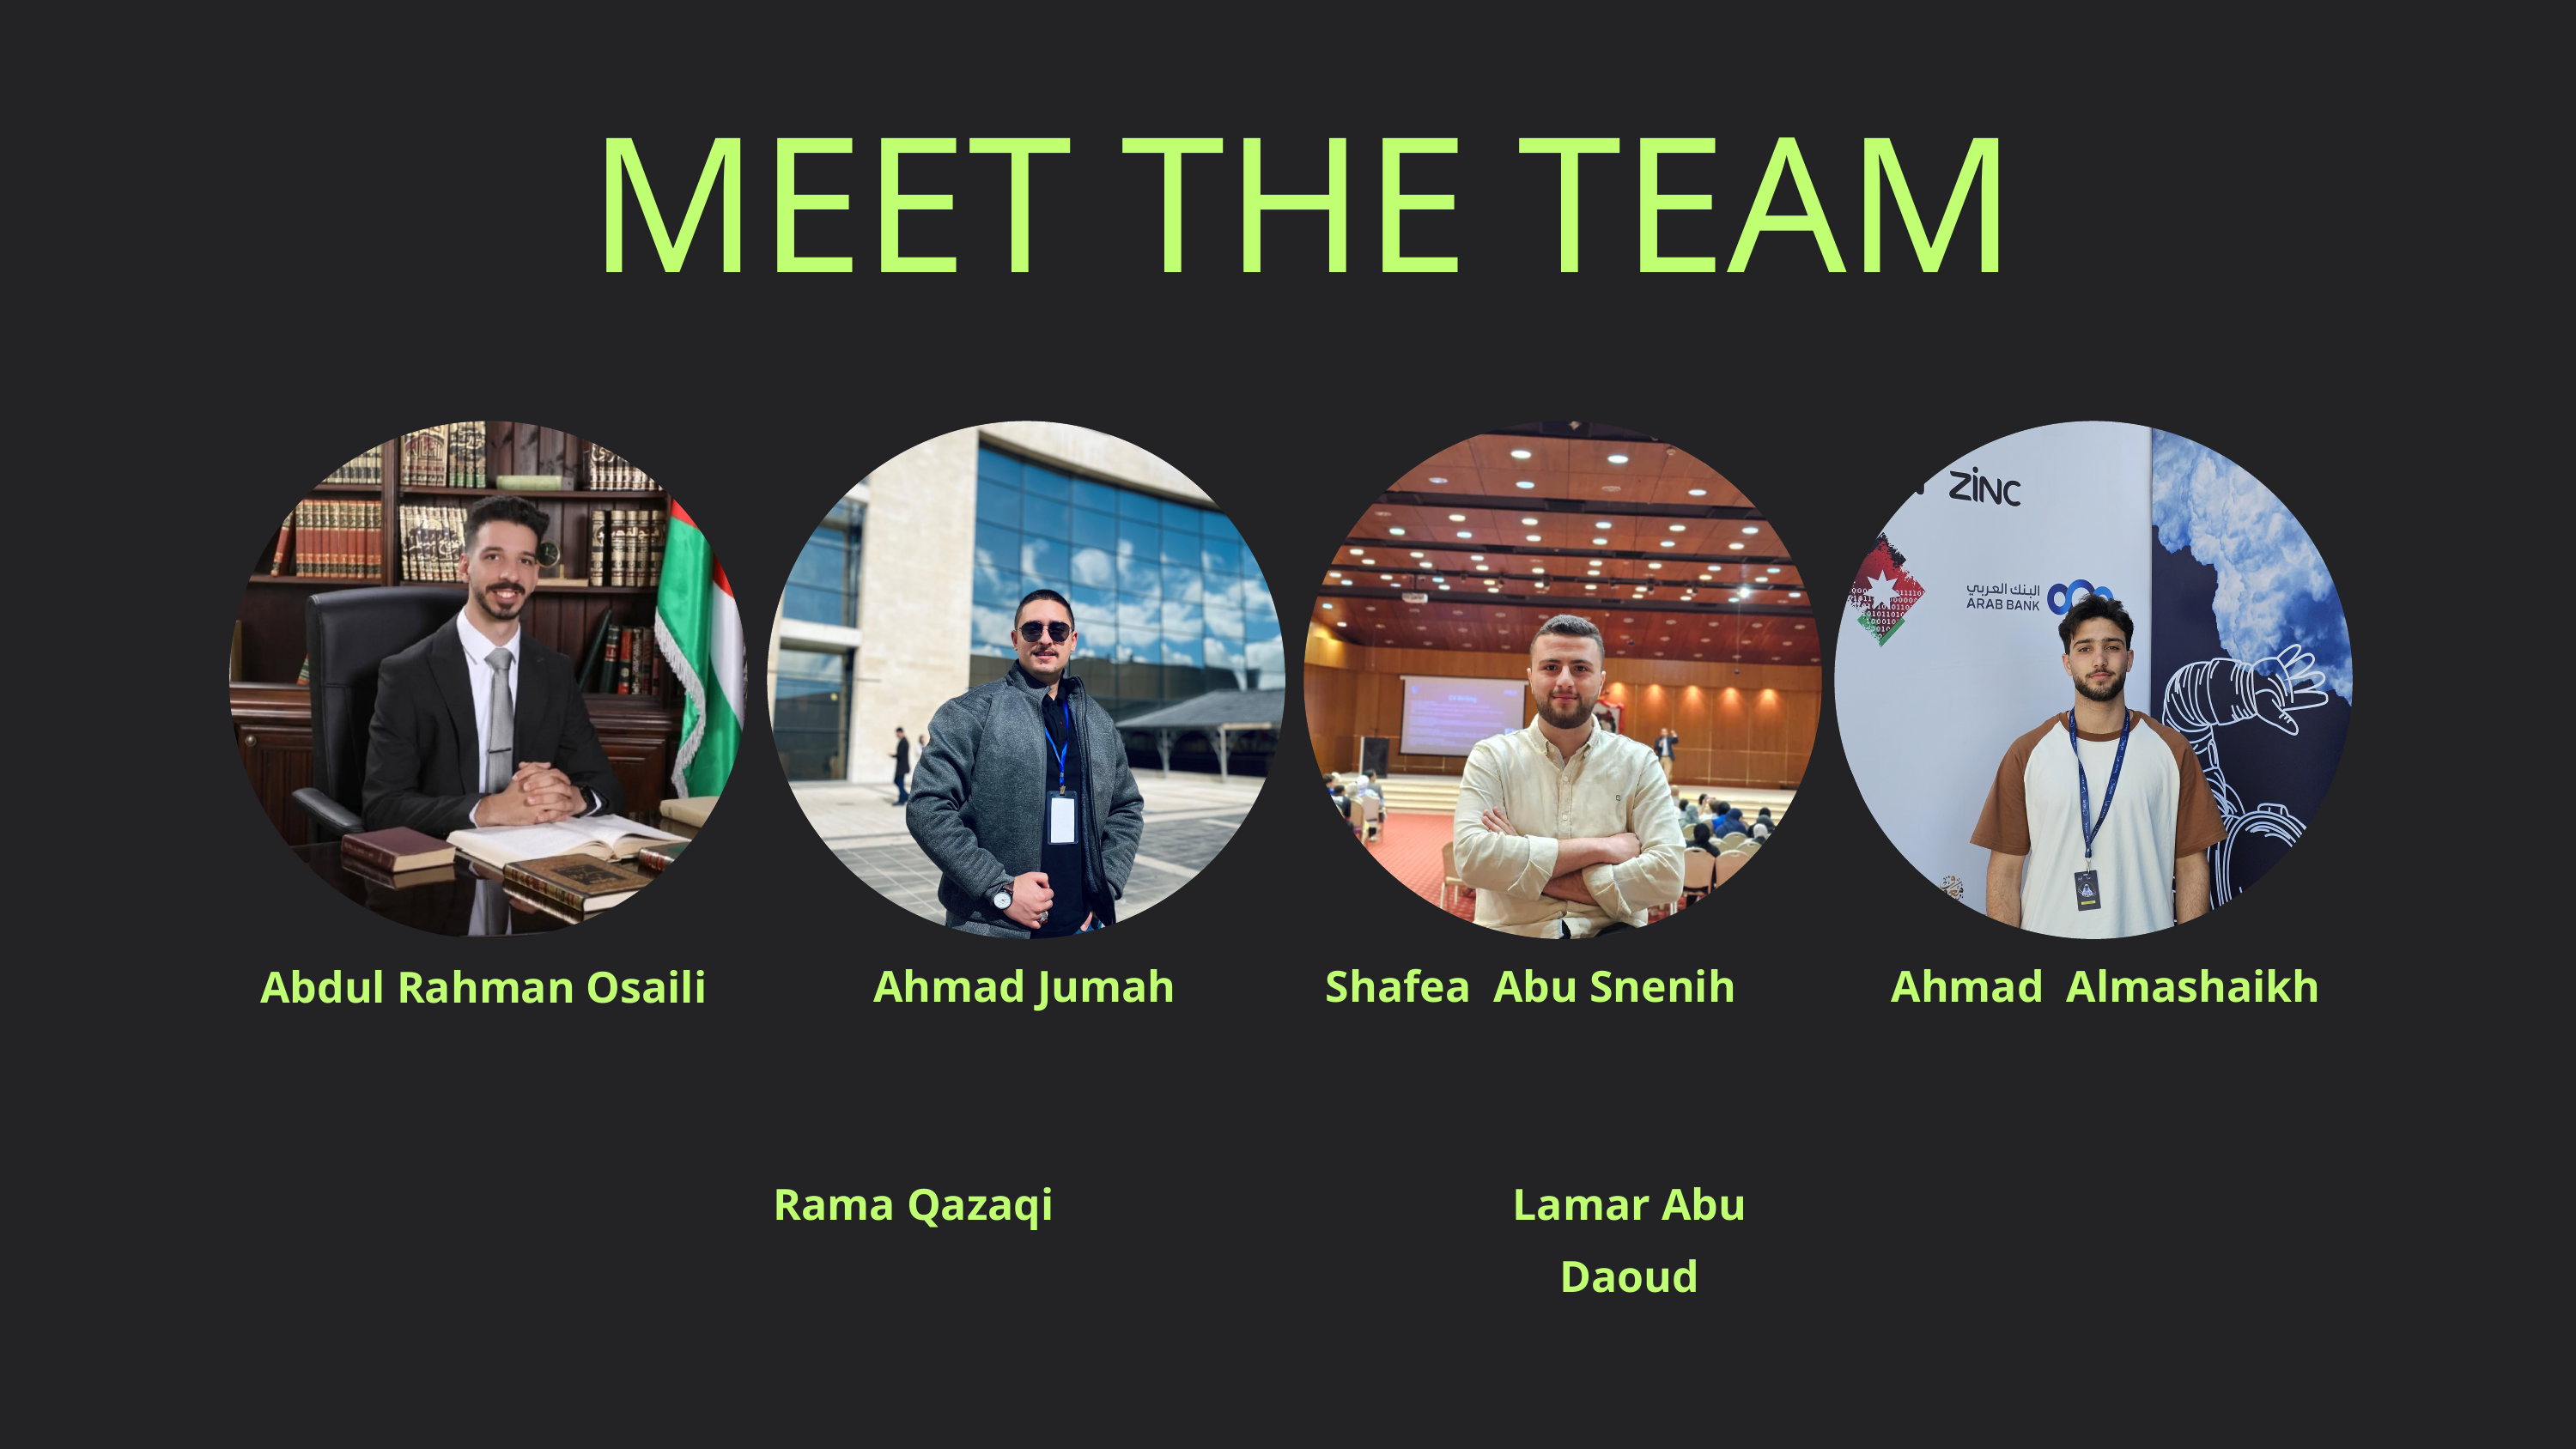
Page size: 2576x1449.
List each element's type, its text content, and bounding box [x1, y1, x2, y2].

picture [767, 421, 1286, 940]
text_box Rama Qazaqi [643, 1156, 1185, 1229]
text_box Abdul Rahman Osaili [212, 939, 756, 1012]
text_box Lamar Abu Daoud [1437, 1156, 1822, 1301]
picture [1303, 421, 1822, 940]
picture [1834, 421, 2354, 940]
text_box Ahmad Almashaikh [1834, 938, 2379, 1011]
picture [228, 421, 748, 940]
text_box Shafea Abu Snenih [1231, 938, 1831, 1011]
text_box Ahmad Jumah [832, 947, 1218, 1011]
text_box MEET THE TEAM [390, 62, 2218, 310]
